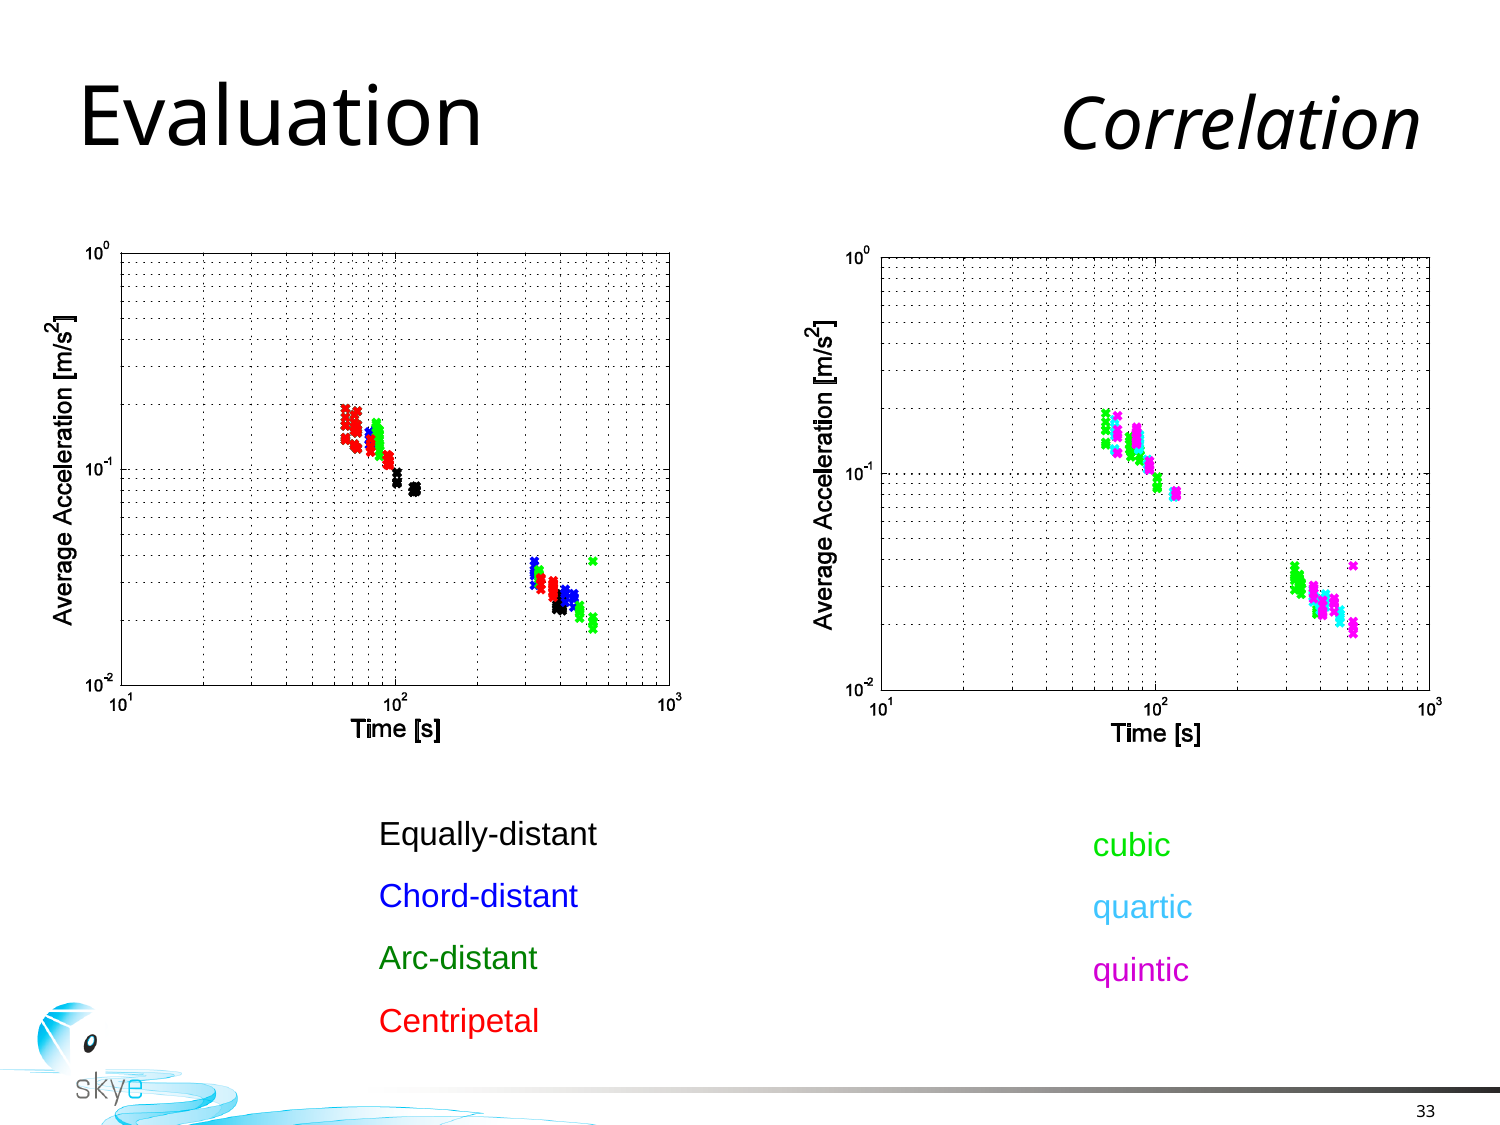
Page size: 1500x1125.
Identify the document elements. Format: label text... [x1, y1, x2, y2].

slide_number 33 [1181, 1093, 1451, 1125]
subtitle Correlation [614, 44, 1438, 172]
picture [788, 217, 1497, 750]
picture [28, 213, 737, 746]
text_box Equally-distant Chord-distant Arc-distant Centripetal [363, 794, 670, 1047]
picture [0, 987, 1500, 1125]
title Evaluation [62, 44, 1005, 170]
text_box cubic quartic quintic [1078, 805, 1234, 996]
